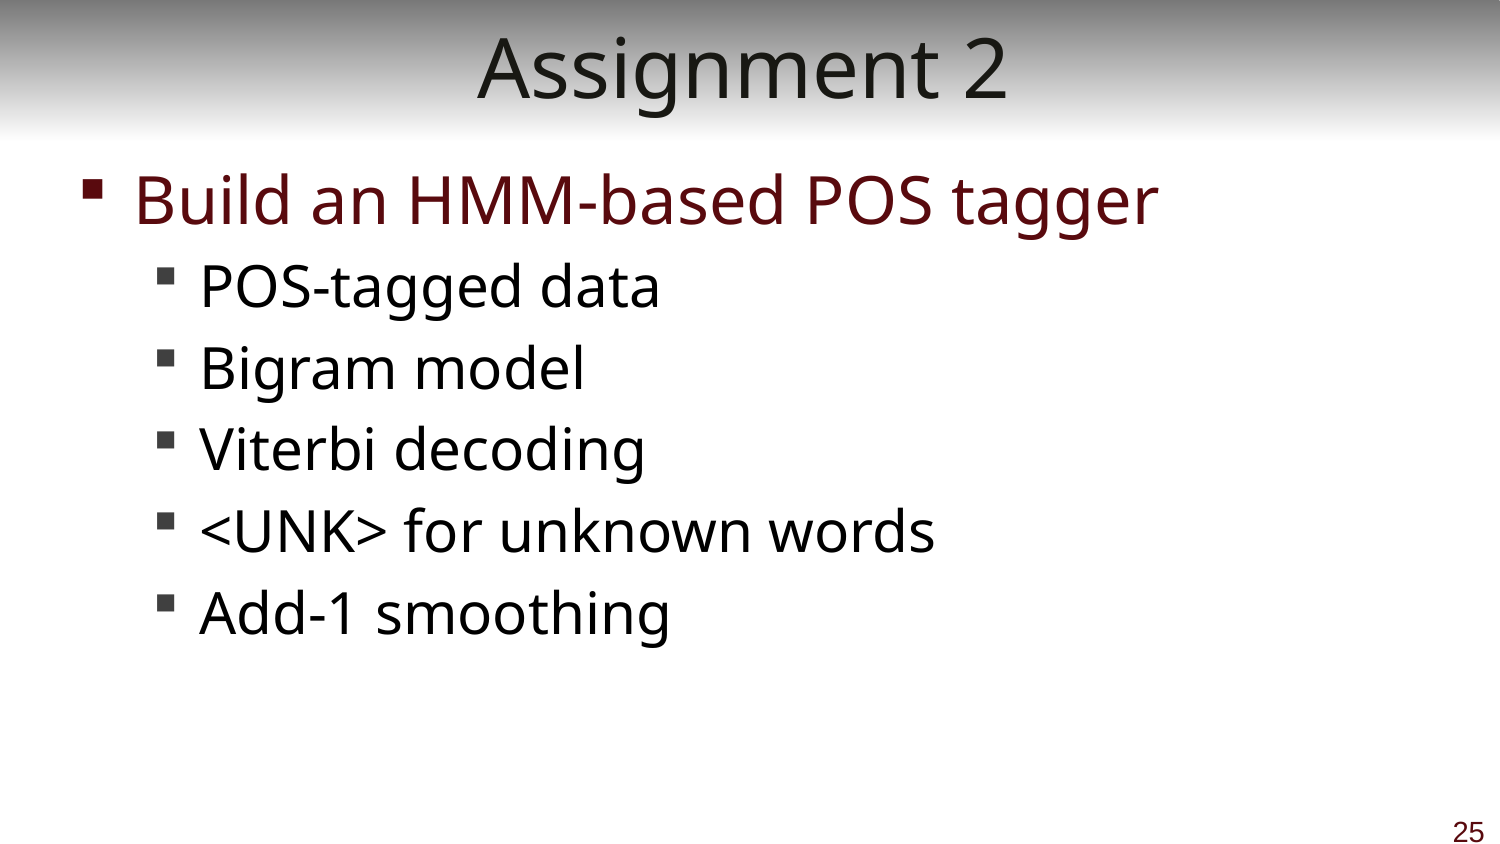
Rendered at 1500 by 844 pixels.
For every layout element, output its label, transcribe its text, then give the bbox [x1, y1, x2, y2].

list Build an HMM-based POS tagger POS-tagged data Bigram model Viterbi decoding <UNK> for unknown words Add-1 smoothing [62, 150, 1413, 797]
title Assignment 2 [12, 0, 1475, 132]
slide_number 25 [1424, 806, 1500, 844]
